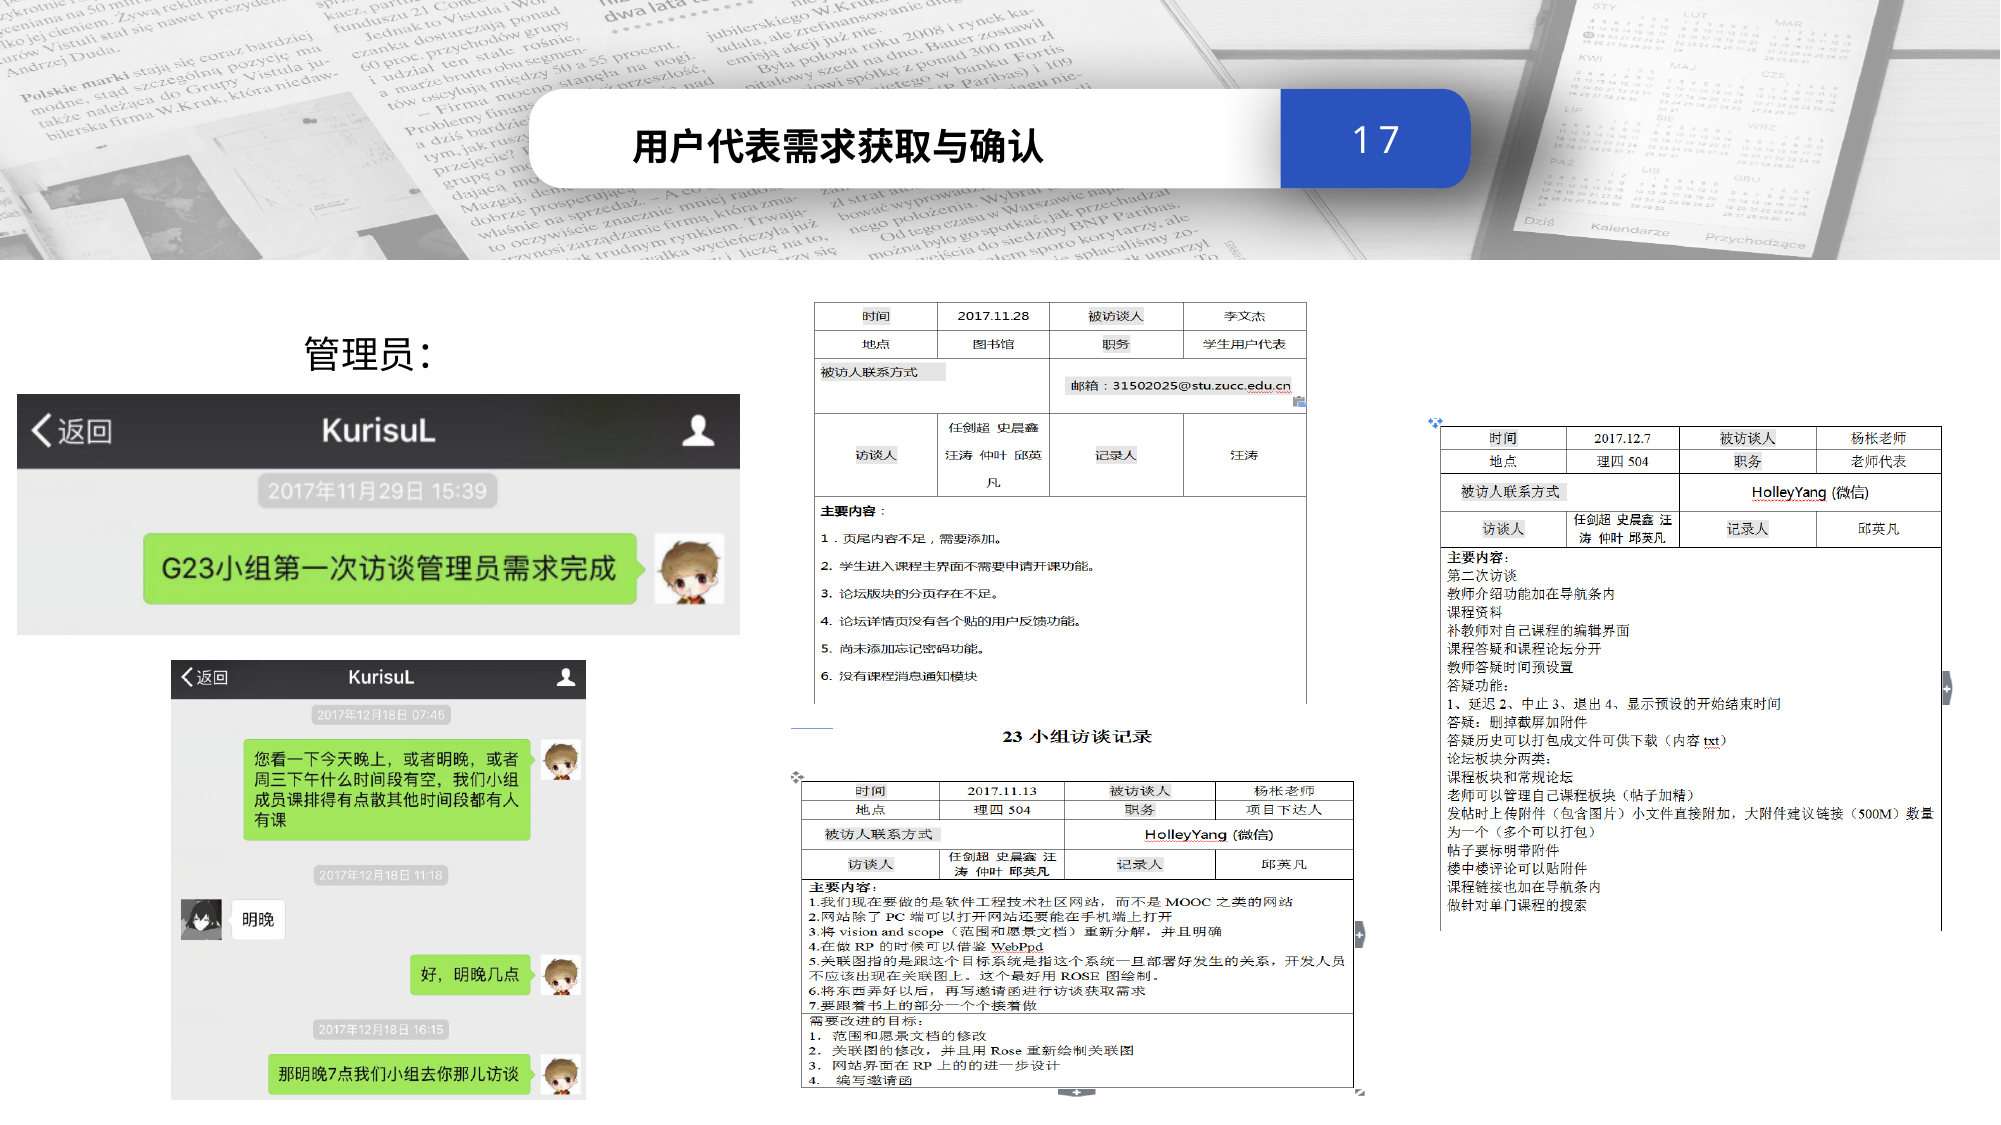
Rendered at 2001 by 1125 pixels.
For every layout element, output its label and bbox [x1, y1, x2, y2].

picture [1421, 418, 1957, 931]
text_box [0, 0, 2000, 1125]
picture [791, 728, 1390, 1125]
text_box [529, 88, 1471, 189]
picture [171, 660, 586, 1100]
picture [812, 301, 1307, 704]
picture [17, 394, 740, 635]
